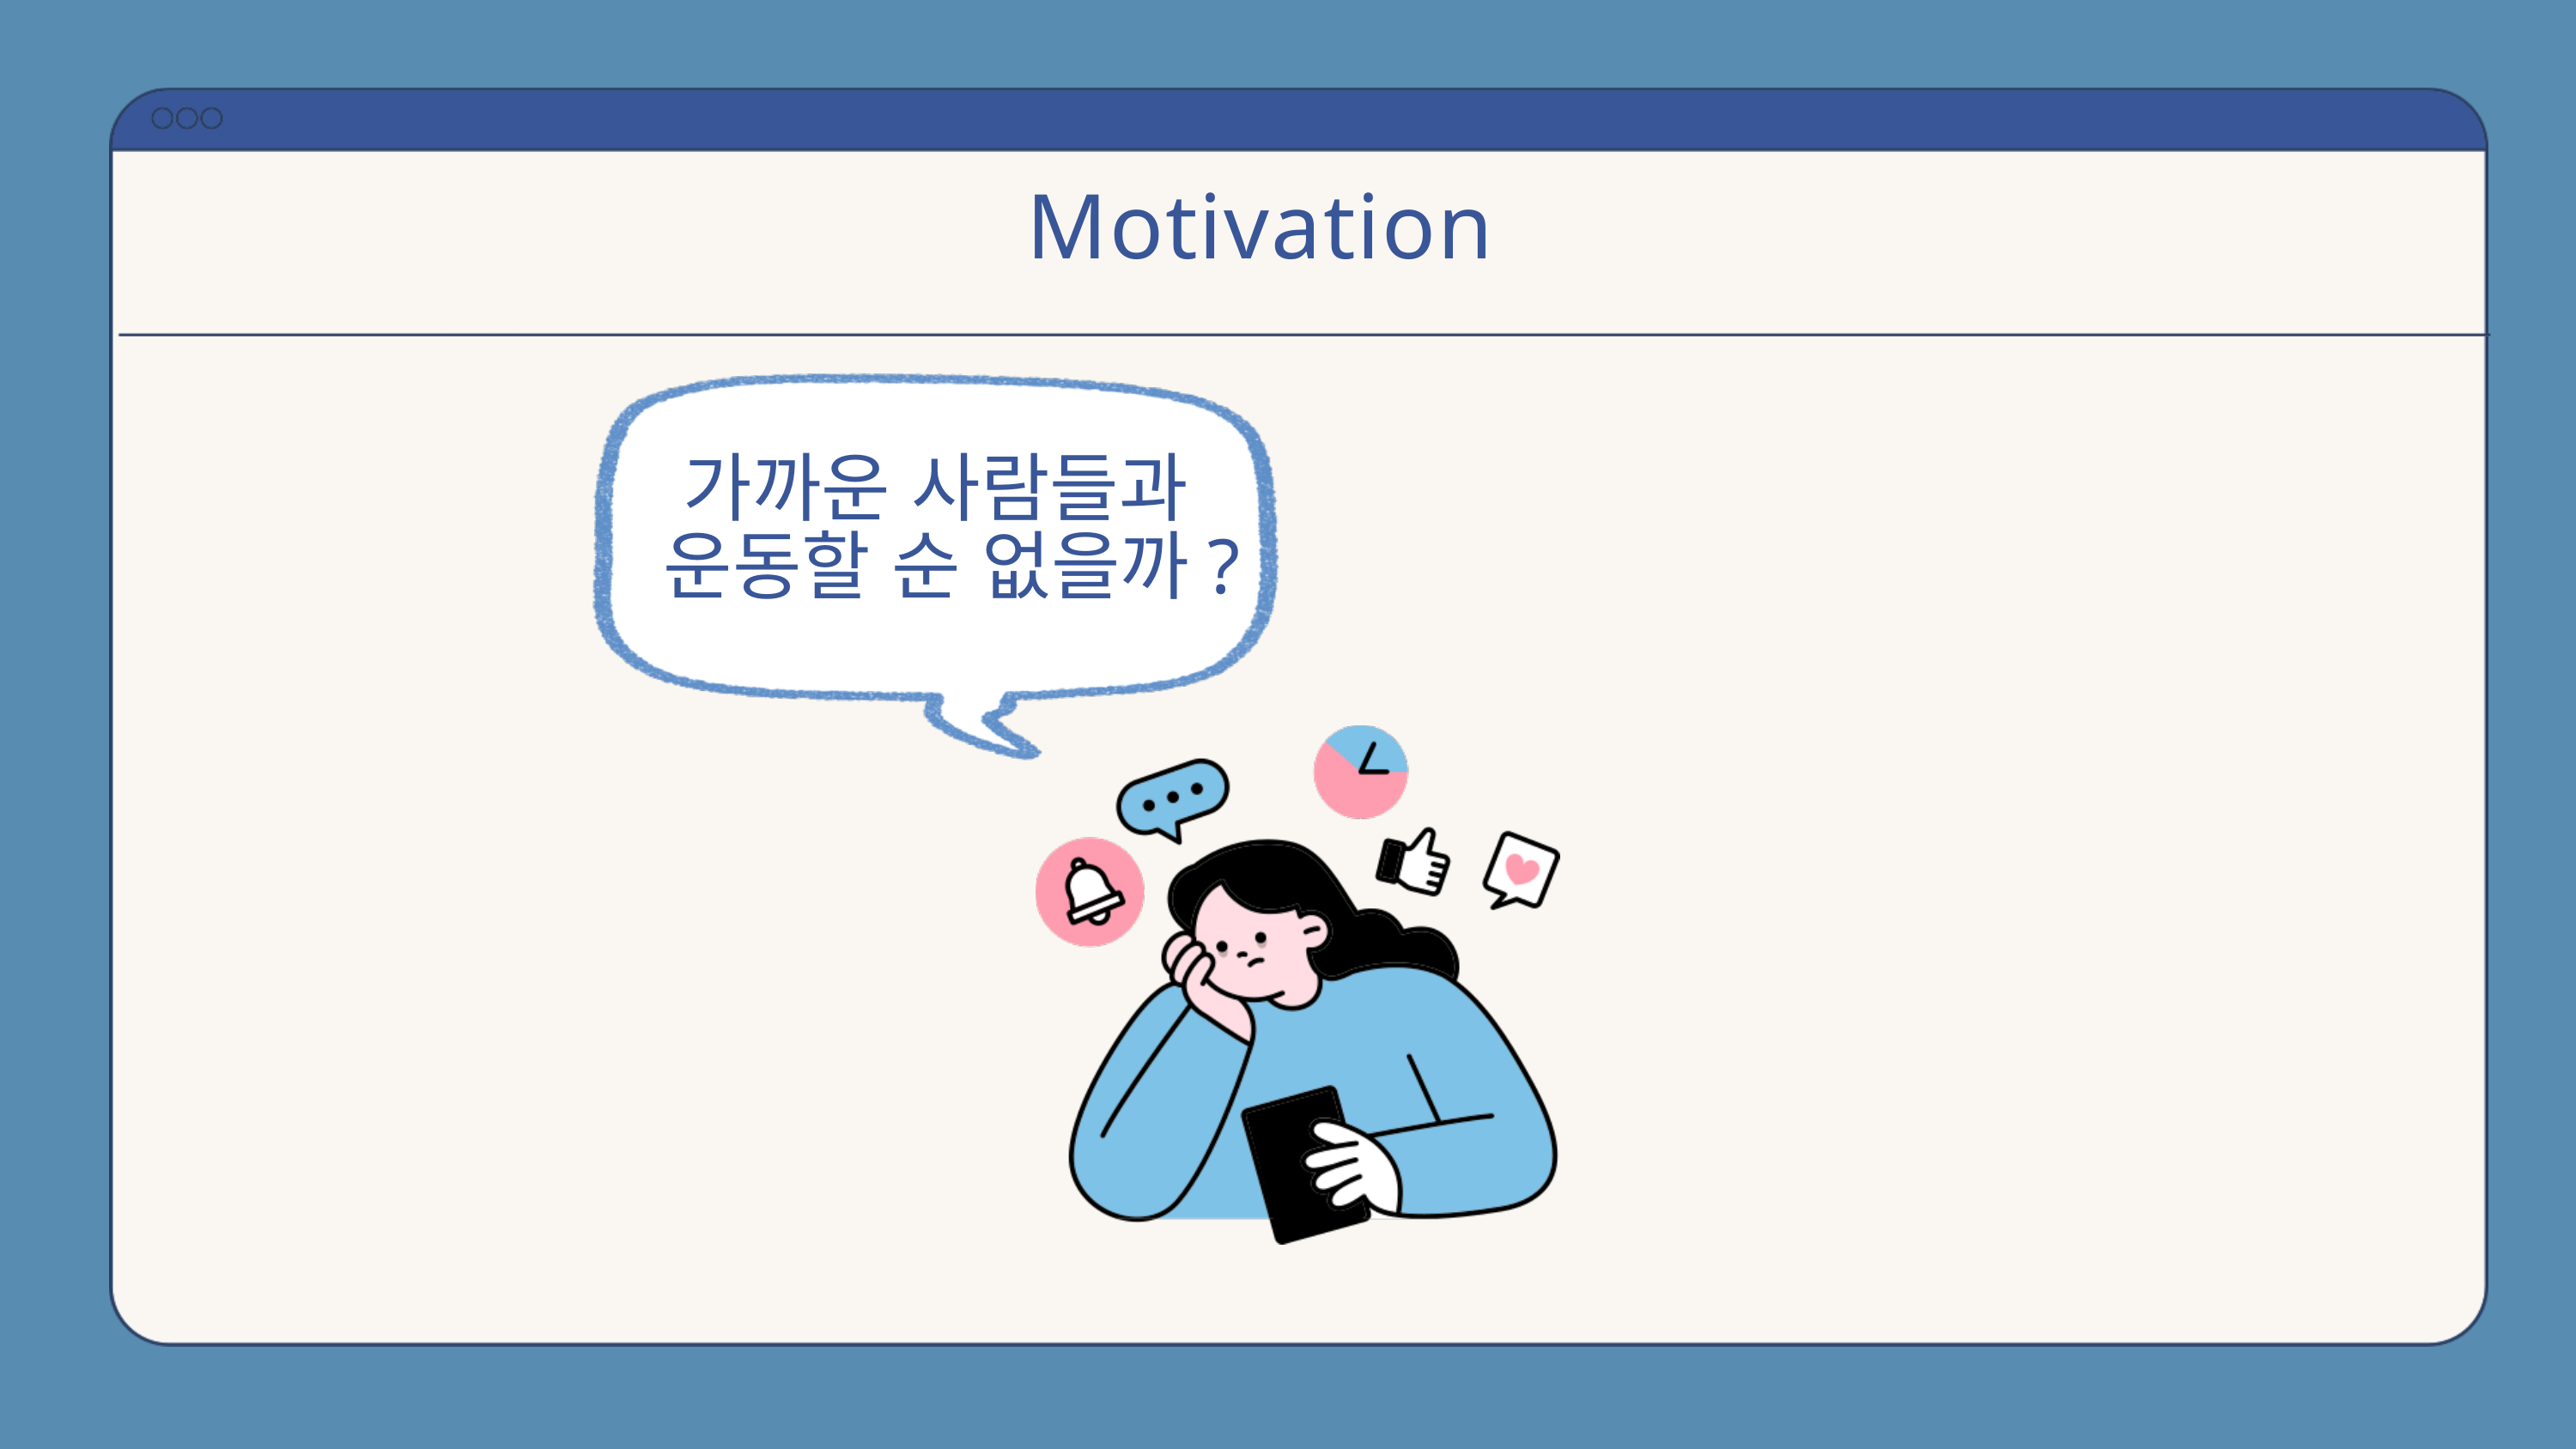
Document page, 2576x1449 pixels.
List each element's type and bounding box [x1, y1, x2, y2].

picture [108, 87, 2491, 1347]
